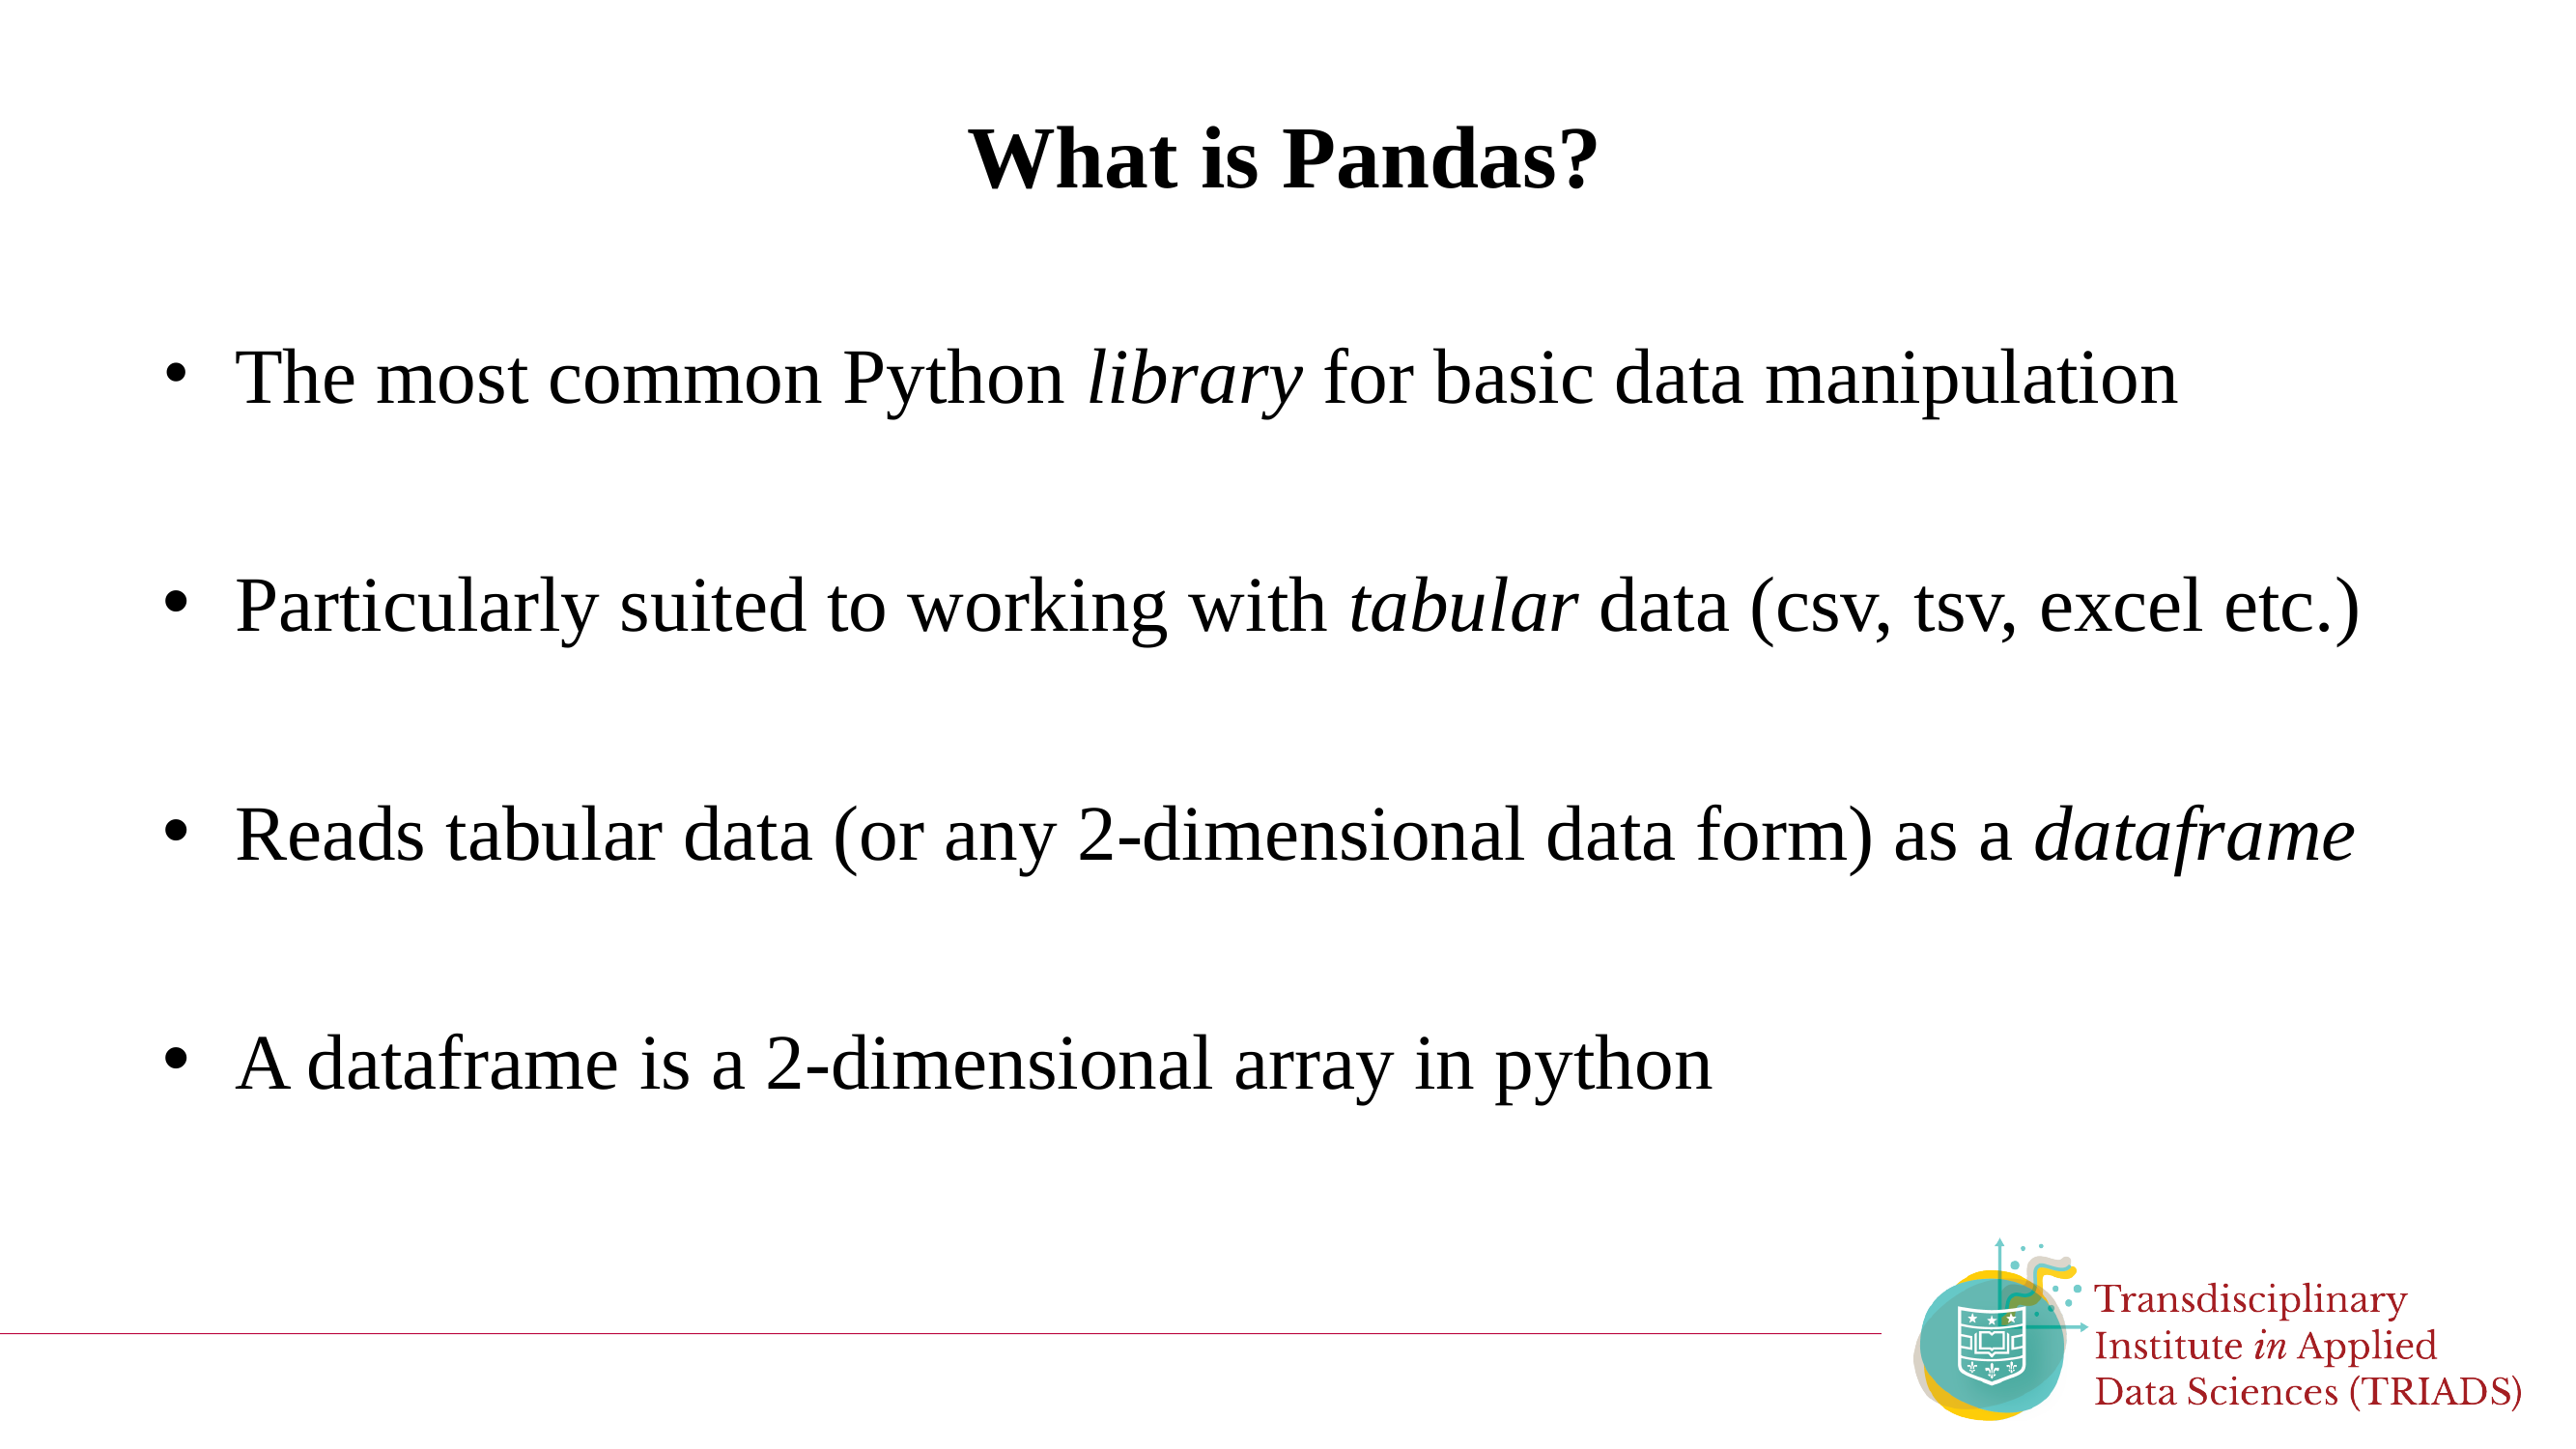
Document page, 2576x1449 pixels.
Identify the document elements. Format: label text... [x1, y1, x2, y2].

text_box What is Pandas? [95, 92, 2475, 213]
picture [1912, 1237, 2522, 1421]
text_box The most common Python library for basic data manipulation Particularly suited to working with tabular data (csv, tsv, excel etc.) Reads tabular data (or any 2-dimensional data form) as a dataframe A dataframe is a 2-dimensional array in python [148, 317, 2394, 1417]
